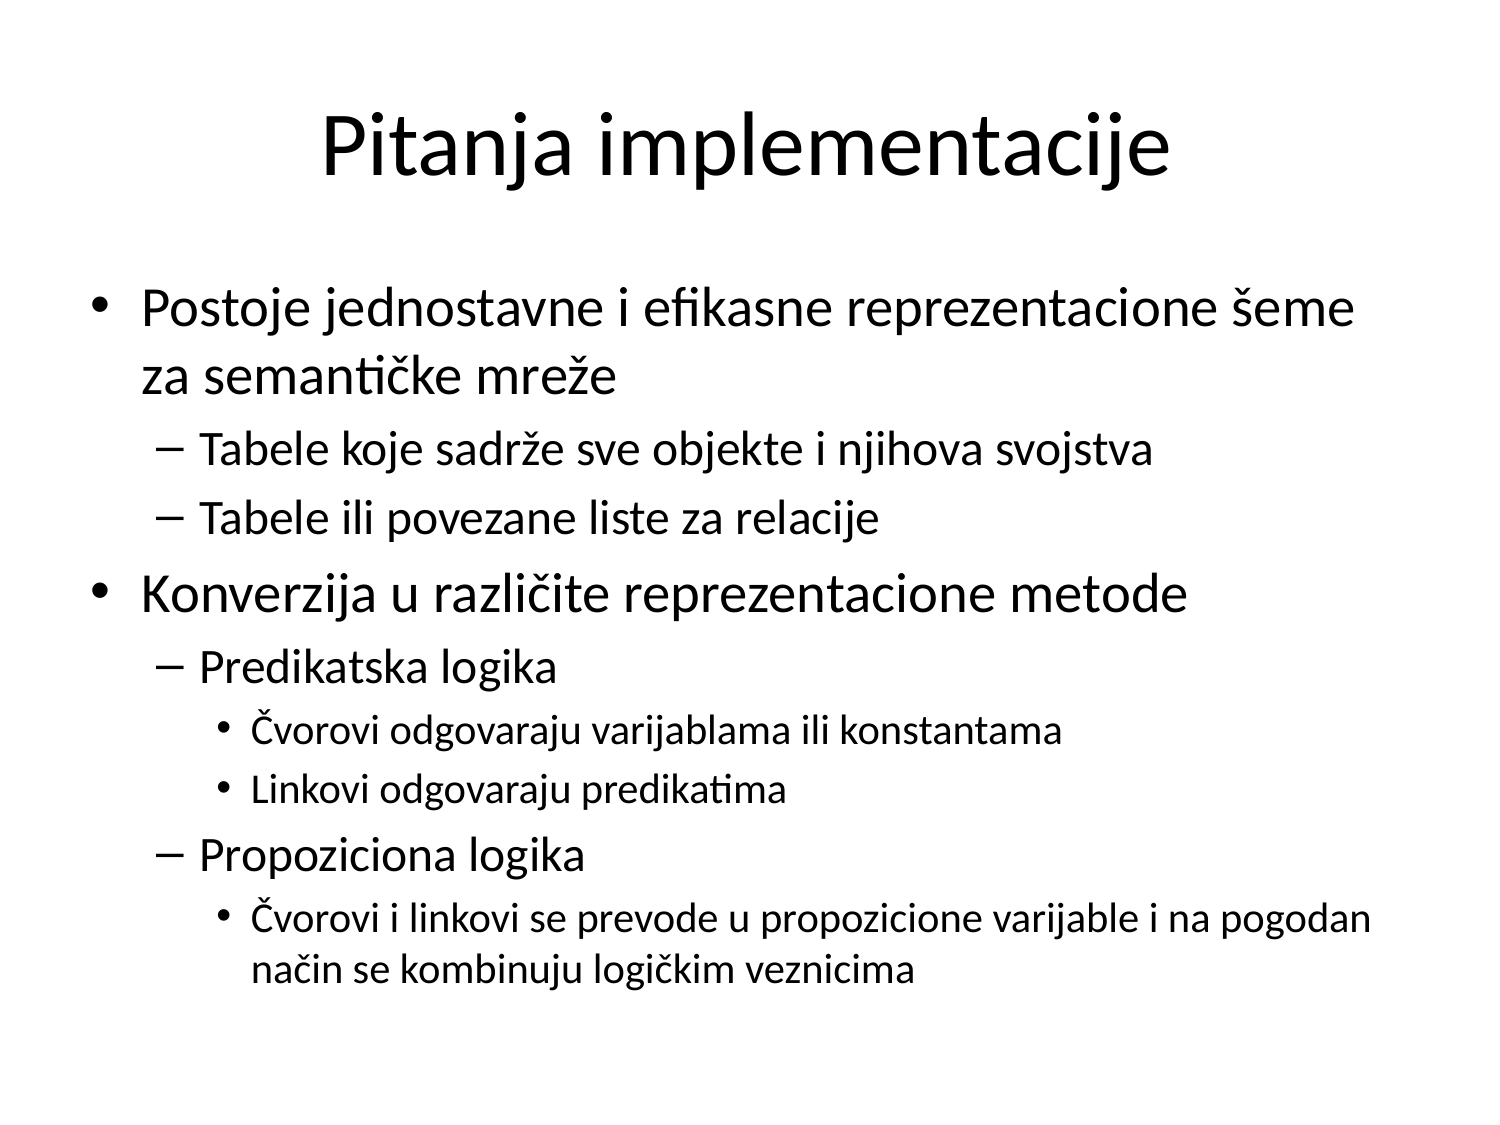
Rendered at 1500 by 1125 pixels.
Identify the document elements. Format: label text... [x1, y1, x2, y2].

list Postoje jednostavne i efikasne reprezentacione šeme za semantičke mreže Tabele koje sadrže sve objekte i njihova svojstva Tabele ili povezane liste za relacije Konverzija u različite reprezentacione metode Predikatska logika Čvorovi odgovaraju varijablama ili konstantama Linkovi odgovaraju predikatima Propoziciona logika Čvorovi i linkovi se prevode u propozicione varijable i na pogodan način se kombinuju logičkim veznicima [75, 262, 1425, 1005]
title Pitanja implementacije [75, 45, 1425, 233]
